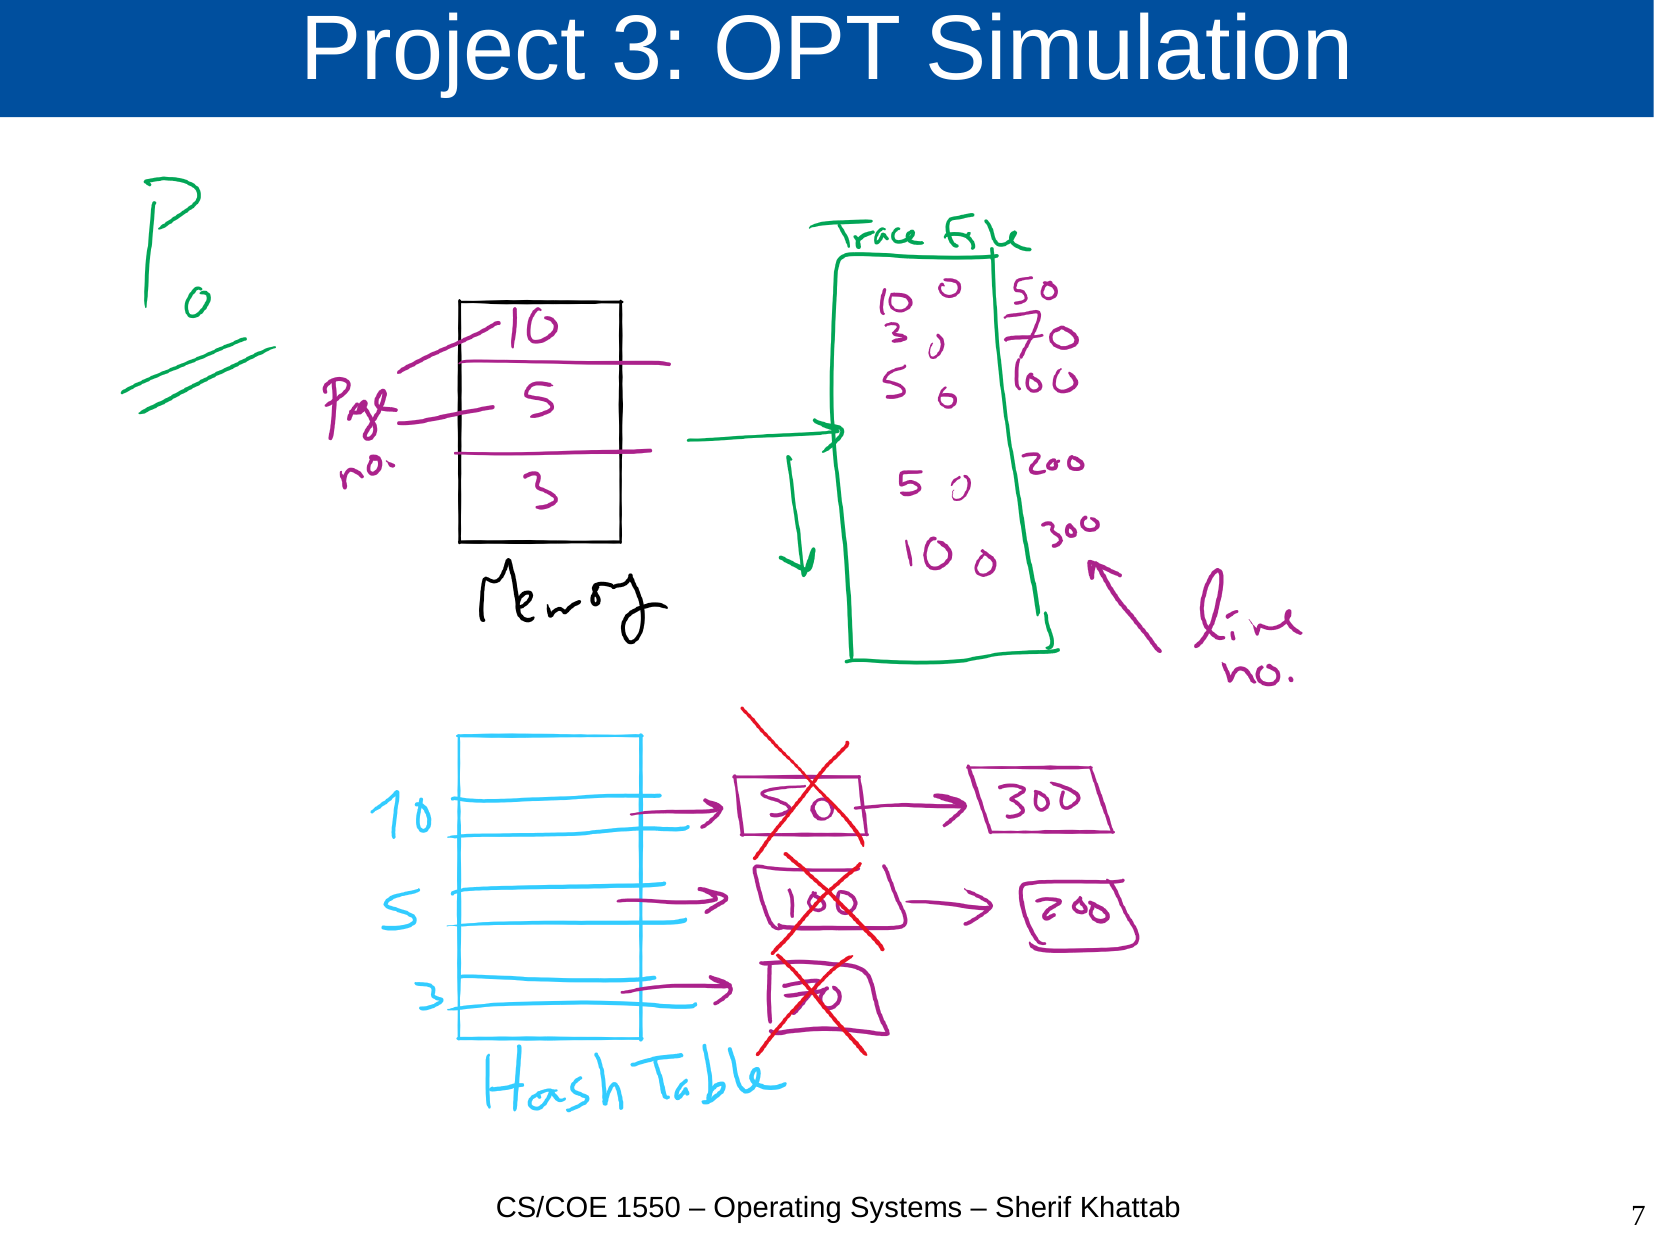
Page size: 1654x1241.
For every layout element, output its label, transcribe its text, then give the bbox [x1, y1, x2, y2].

slide_number 7 [1265, 1198, 1647, 1241]
title Project 3: OPT Simulation [0, 0, 1654, 118]
picture [108, 165, 1545, 1124]
footer CS/COE 1550 – Operating Systems – Sherif Khattab [460, 1190, 1217, 1241]
